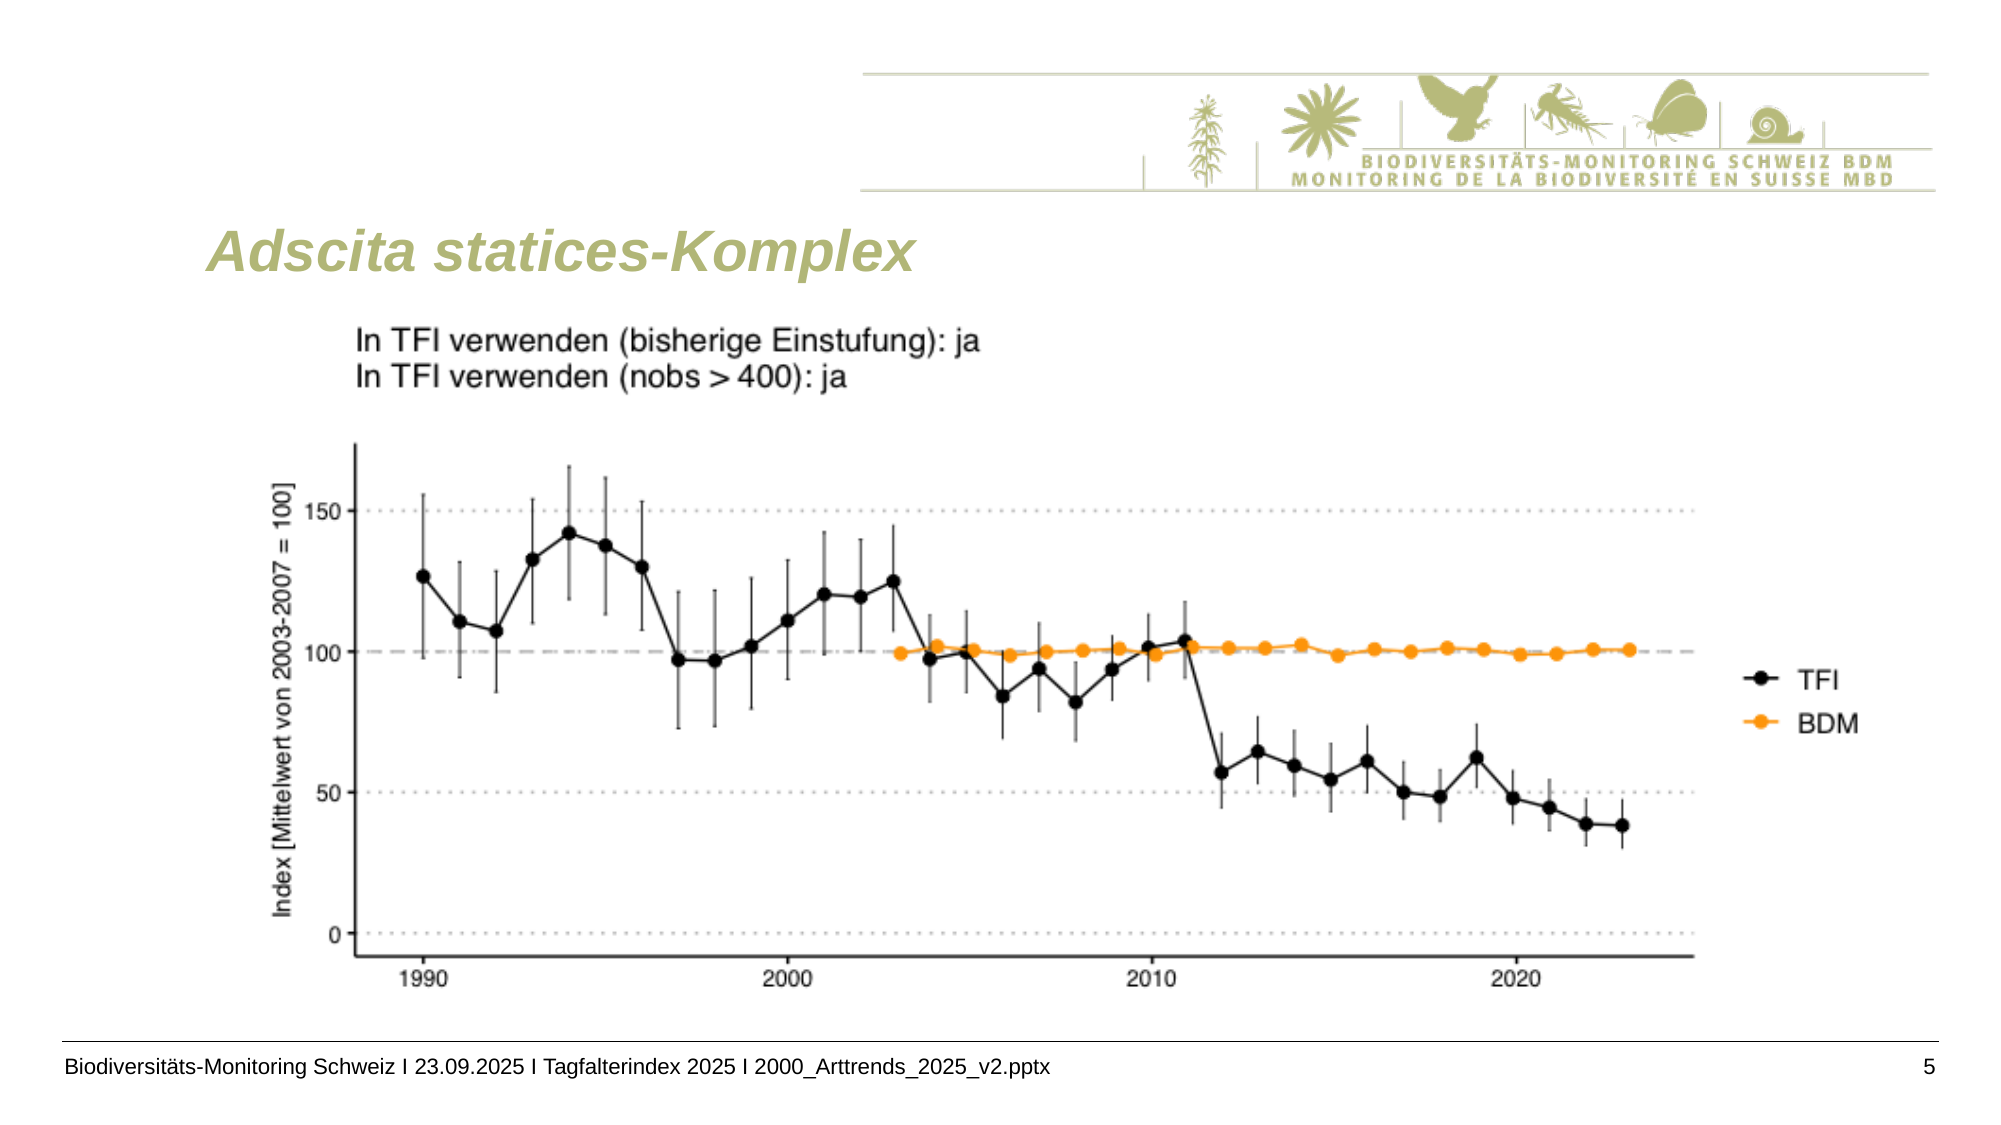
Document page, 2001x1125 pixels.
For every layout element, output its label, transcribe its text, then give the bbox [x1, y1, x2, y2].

title Adscita statices-Komplex [206, 213, 1941, 301]
footer Biodiversitäts-Monitoring Schweiz I 23.09.2025 I Tagfalterindex 2025 I 2000_Arttrends_2025_v2.pptx [64, 1052, 1287, 1080]
picture [258, 312, 1890, 1038]
